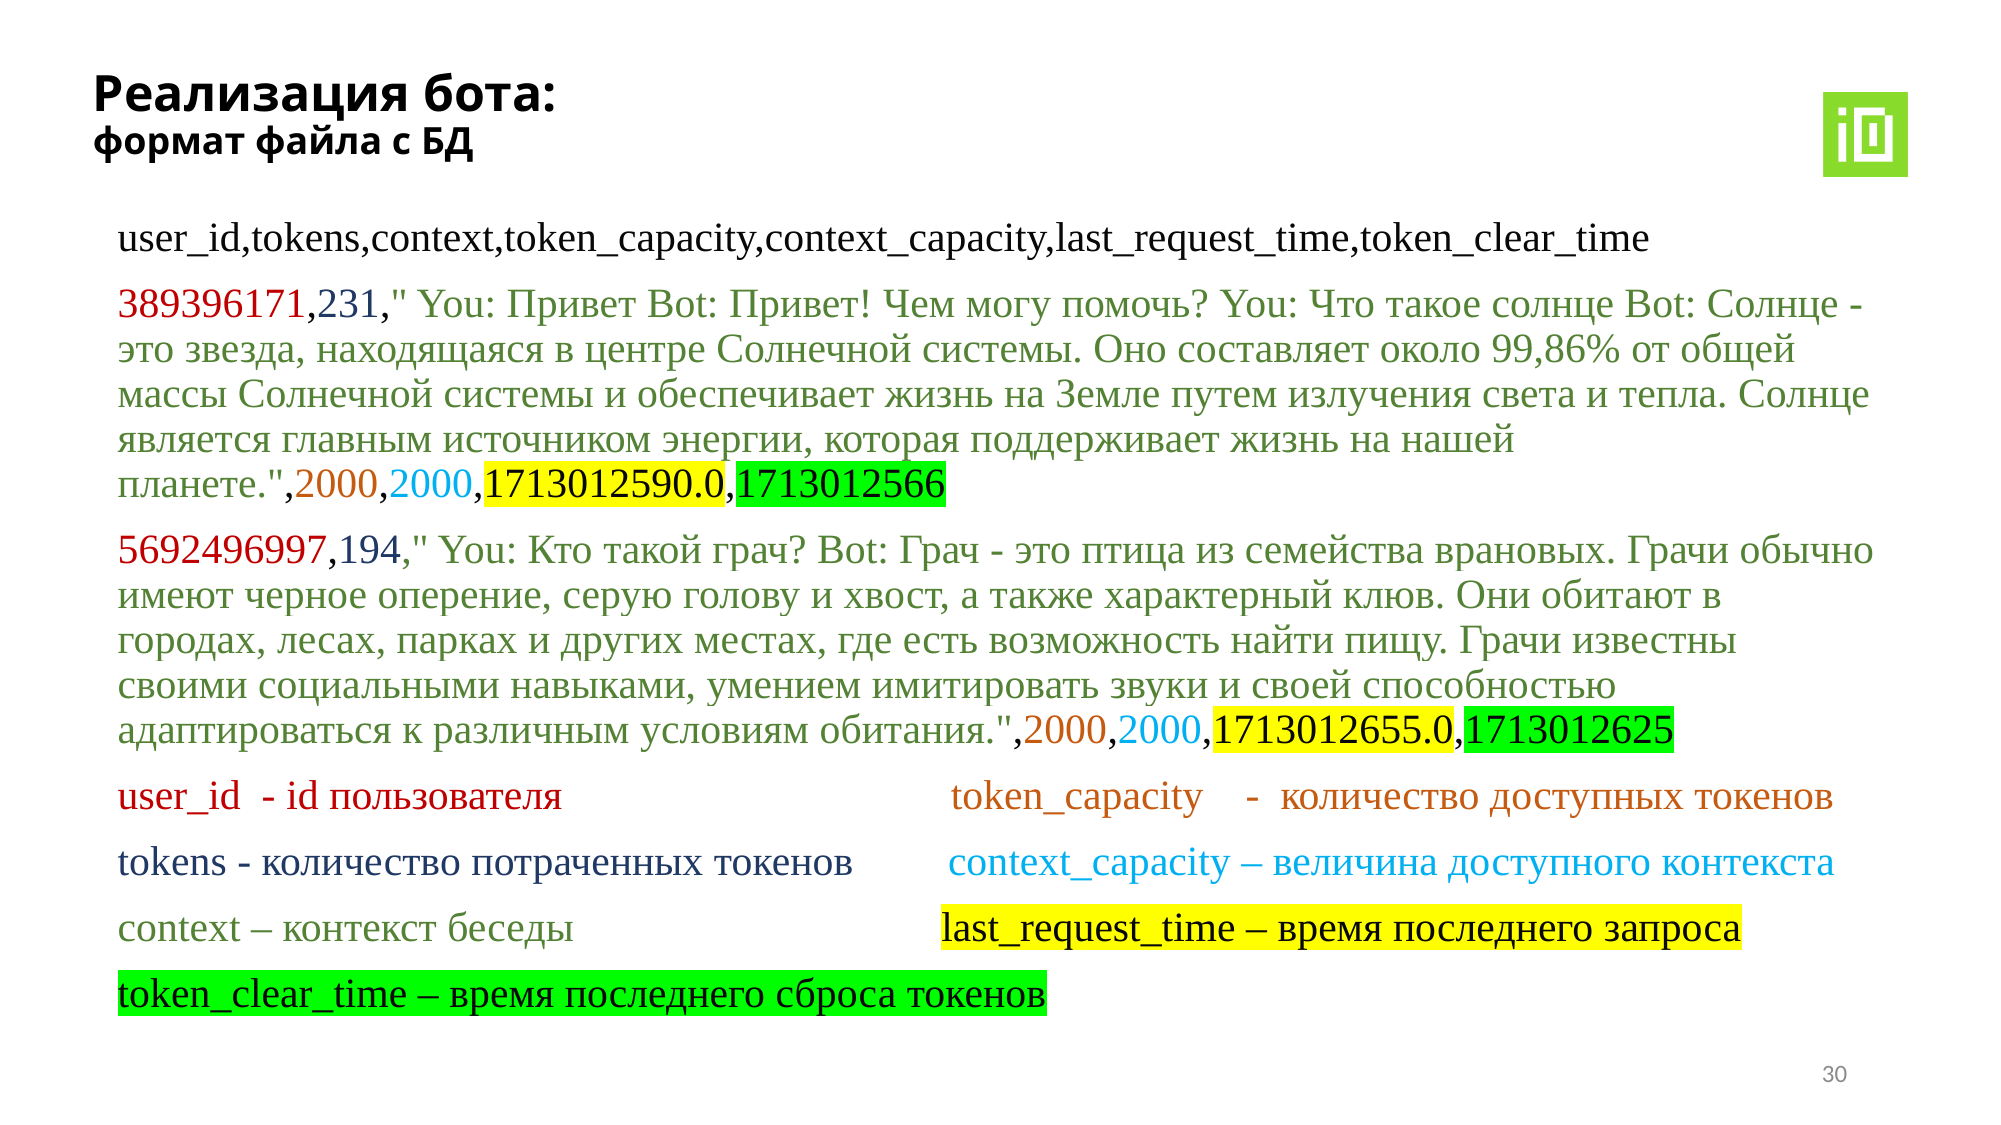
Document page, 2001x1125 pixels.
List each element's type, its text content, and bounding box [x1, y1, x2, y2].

text_box user_id,tokens,context,token_capacity,context_capacity,last_request_time,token_clear_time 389396171,231," You: Привет Bot: Привет! Чем могу помочь? You: Что такое солнце Bot: Солнце - это звезда, находящаяся в центре Солнечной системы. Оно составляет около 99,86% от общей массы Солнечной системы и обеспечивает жизнь на Земле путем излучения света и тепла. Солнце является главным источником энергии, которая поддерживает жизнь на нашей планете.",2000,2000,1713012590.0,1713012566 5692496997,194," You: Кто такой грач? Bot: Грач - это птица из семейства врановых. Грачи обычно имеют черное оперение, серую голову и хвост, а также характерный клюв. Они обитают в городах, лесах, парках и других местах, где есть возможность найти пищу. Грачи известны своими социальными навыками, умением имитировать звуки и своей способностью адаптироваться к различным условиям обитания.",2000,2000,1713012655.0,1713012625 user_id - id пользователя token_capacity - количество доступных токенов tokens - количество потраченных токенов context_capacity – величина доступного контекста сontext – контекст беседы last_request_time – время последнего запроса token_clear_time – время последнего сброса токенов [102, 208, 1893, 1049]
slide_number 30 [1412, 1049, 1863, 1103]
picture [1822, 92, 1908, 177]
text_box [77, 183, 978, 1024]
title Реализация бота: формат файла с БД [77, 46, 1578, 184]
